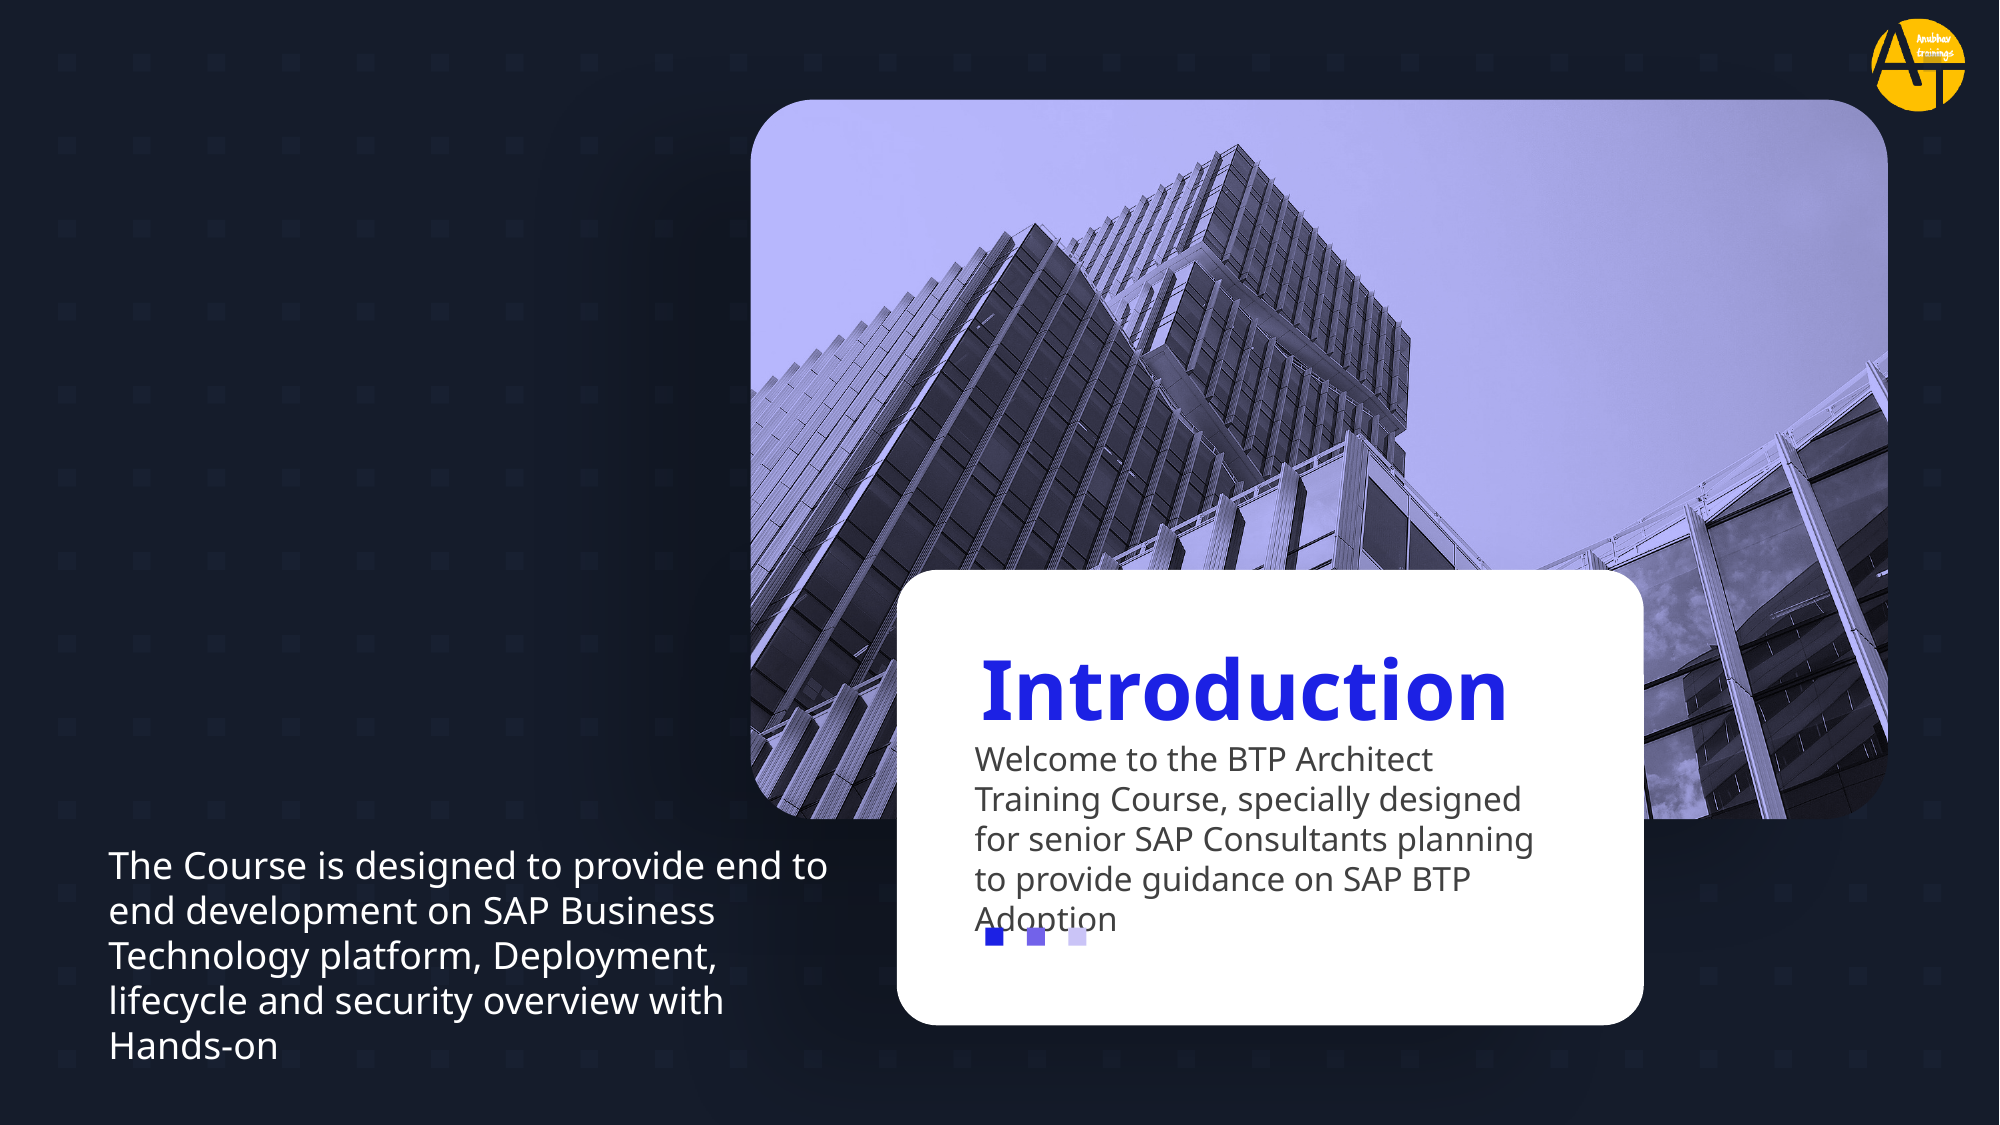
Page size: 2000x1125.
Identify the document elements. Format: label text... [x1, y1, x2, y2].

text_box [985, 927, 1087, 946]
text_box [894, 828, 1646, 1028]
picture [750, 12, 1970, 820]
text_box Welcome to the BTP Architect Training Course, specially designed for senior SAP Consultants planning to provide guidance on SAP BTP Adoption [974, 828, 1554, 938]
text_box The Course is designed to provide end to end development on SAP Business Technology platform, Deployment, lifecycle and security overview with Hands-on [108, 842, 831, 1068]
